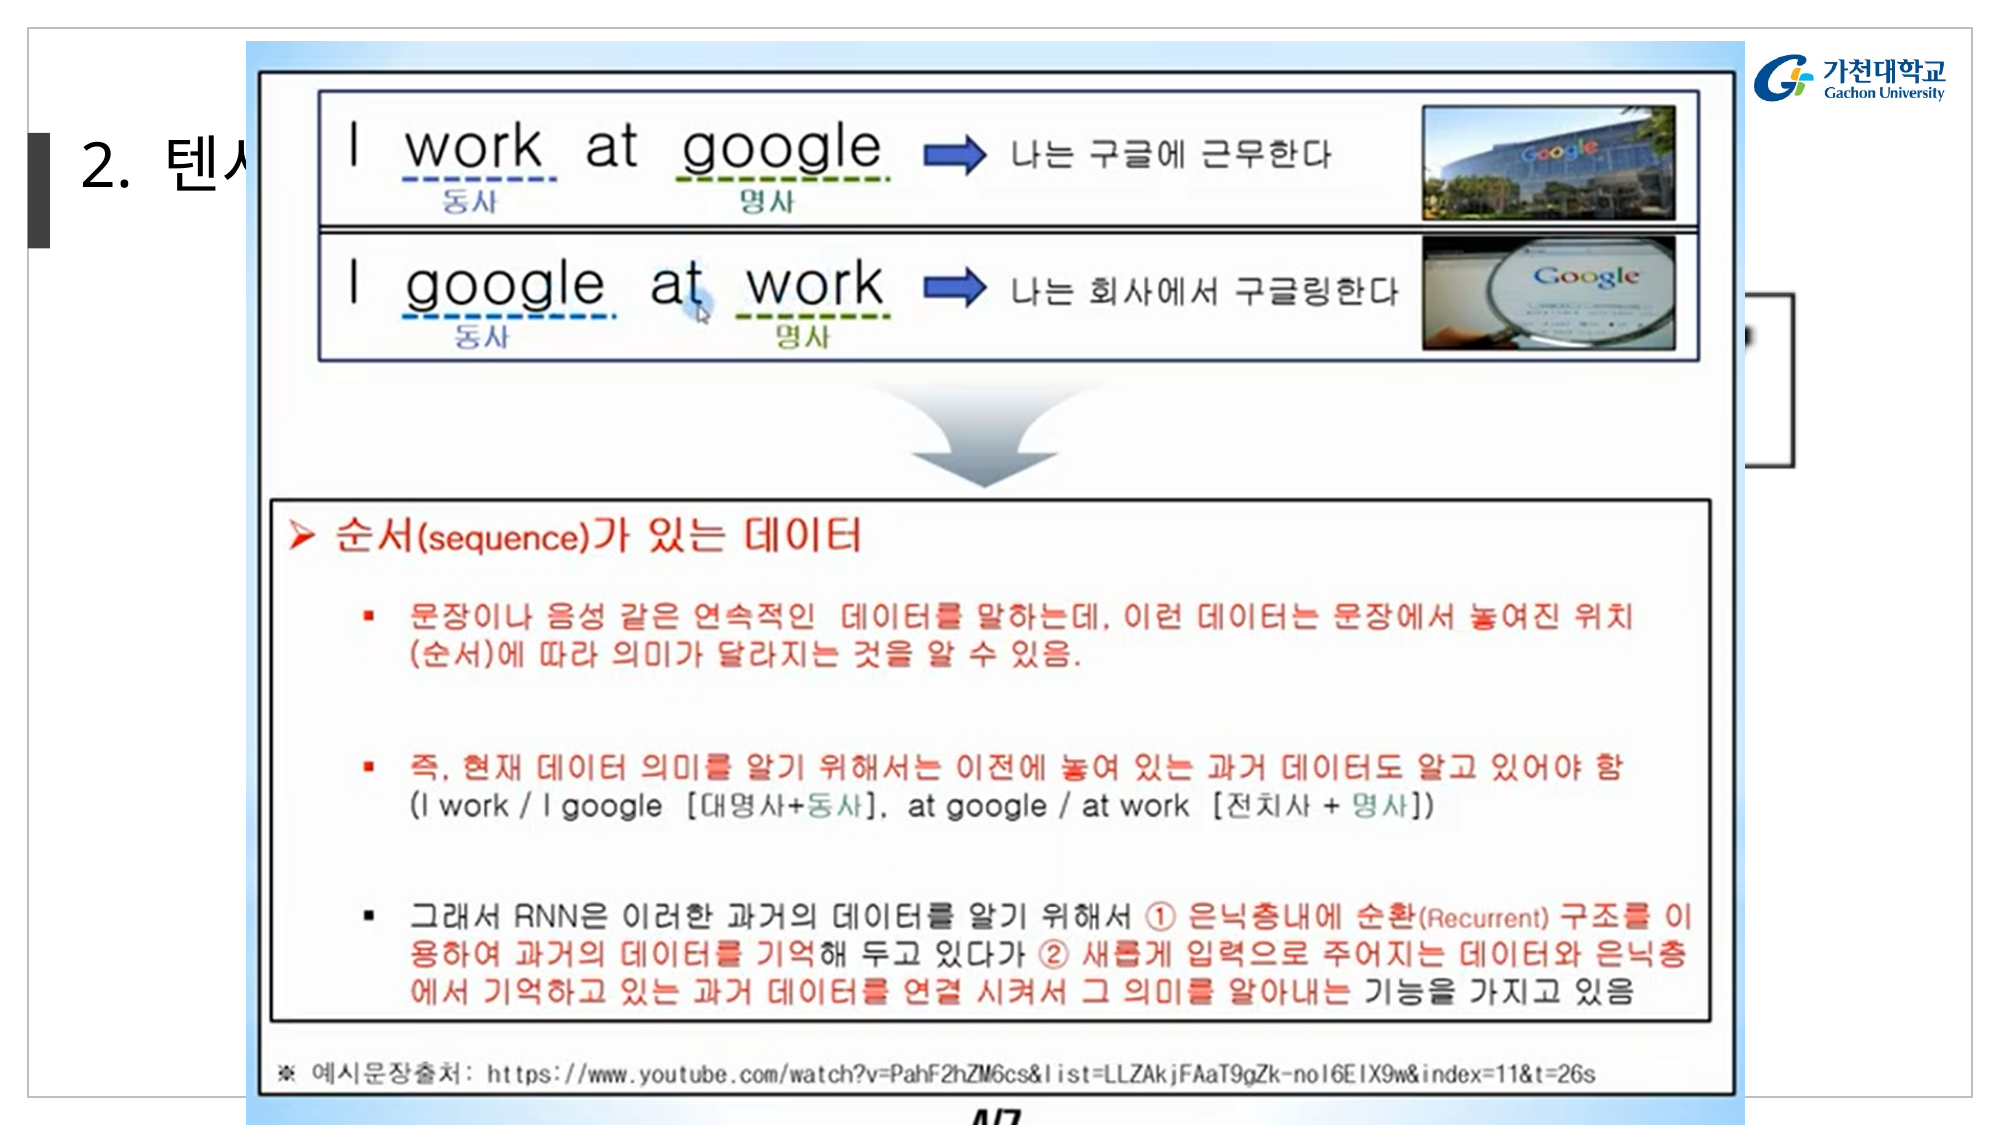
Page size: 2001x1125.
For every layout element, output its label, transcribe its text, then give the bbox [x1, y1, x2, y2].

text_box [27, 27, 1973, 1098]
picture [246, 39, 1958, 1125]
text_box [27, 132, 51, 249]
text_box 2. 텐서플로 예제 [65, 117, 246, 208]
